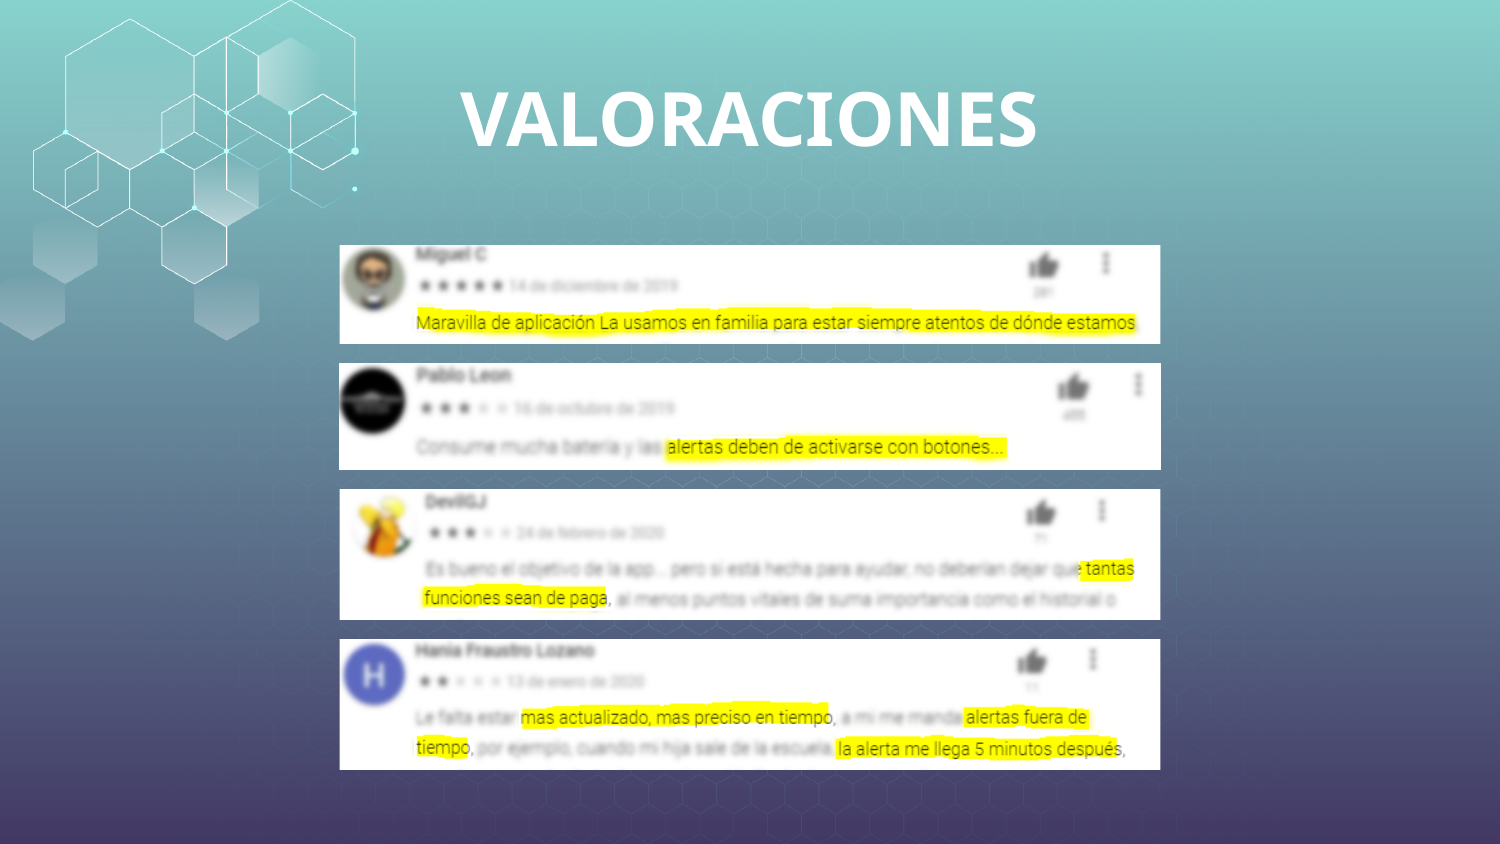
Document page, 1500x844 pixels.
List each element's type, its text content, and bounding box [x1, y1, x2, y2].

picture [0, 0, 1398, 64]
picture [0, 175, 1398, 844]
text_box VALORACIONES [0, 64, 1500, 175]
